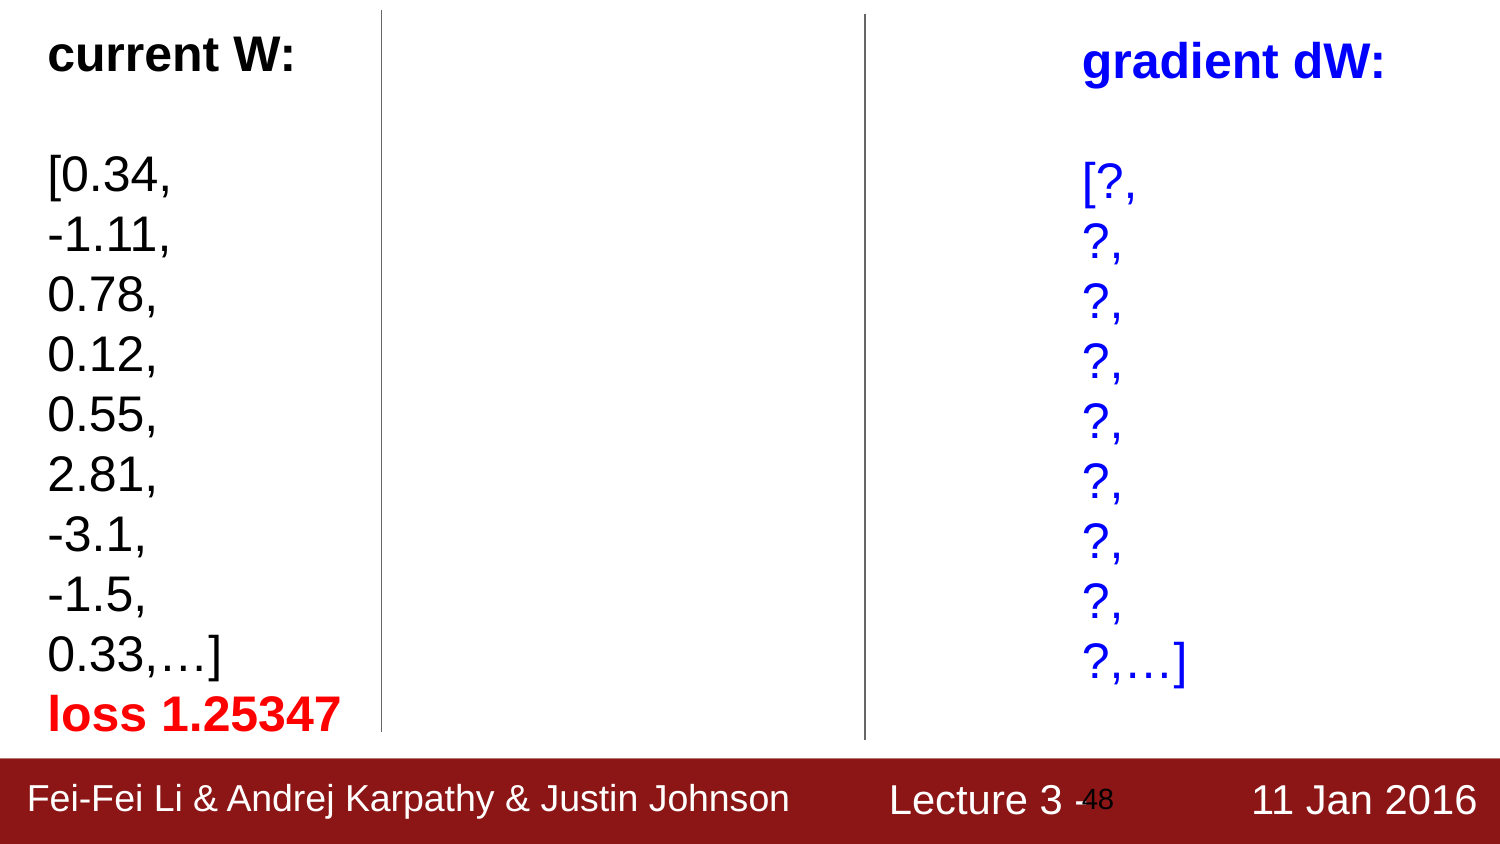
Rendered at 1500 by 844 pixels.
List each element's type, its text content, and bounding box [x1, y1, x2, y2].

text_box current W: [0.34, -1.11, 0.78, 0.12, 0.55, 2.81, -3.1, -1.5, 0.33,…] loss 1.25347 [32, 6, 419, 71]
text_box gradient dW: [?, ?, ?, ?, ?, ?, ?, ?, ?,…] [1066, 13, 1454, 79]
slide_number ‹#› [1066, 765, 1157, 831]
